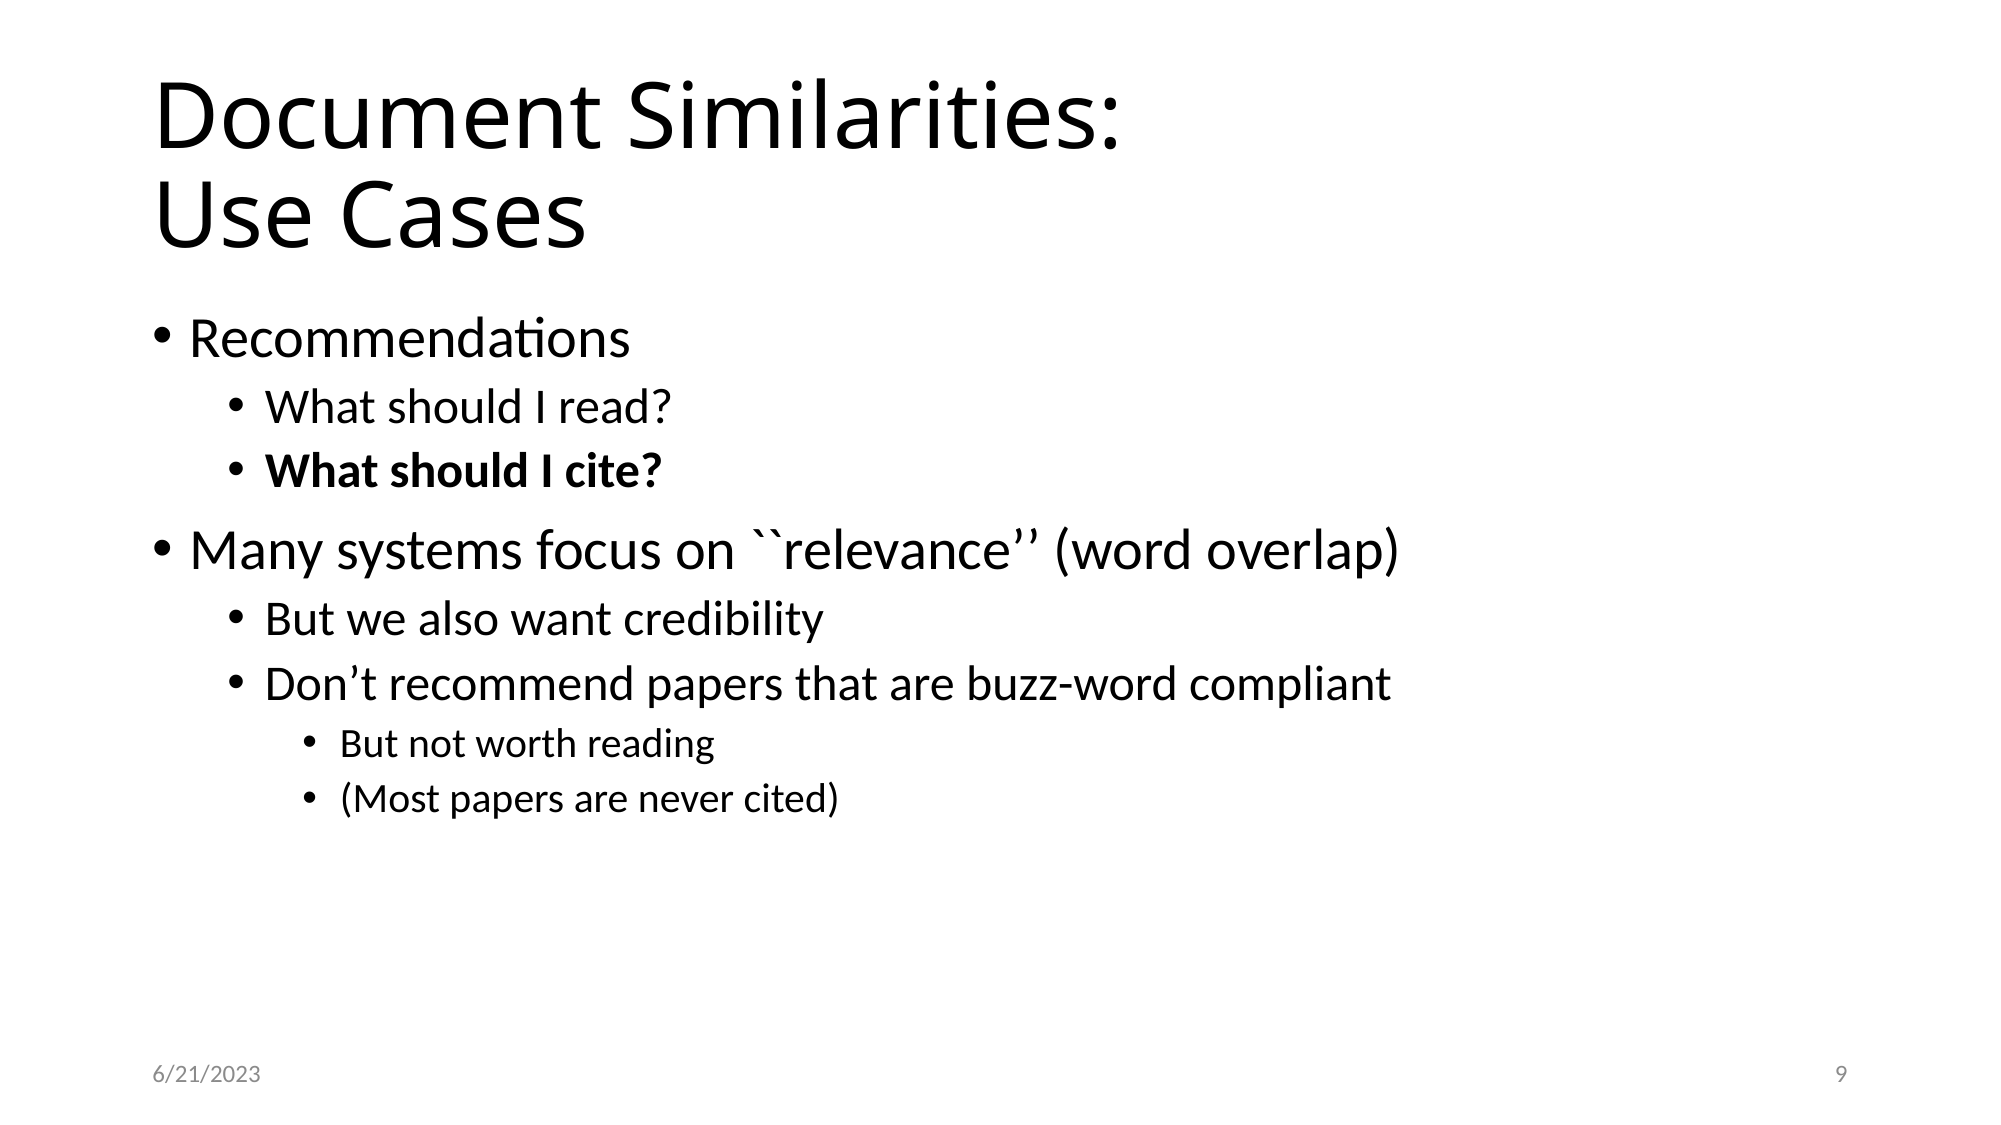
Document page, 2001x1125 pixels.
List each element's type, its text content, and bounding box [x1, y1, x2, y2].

slide_number 9 [1412, 1042, 1863, 1103]
title Document Similarities: Use Cases [137, 59, 1863, 278]
list Recommendations What should I read? What should I cite? Many systems focus on ``relevance’’ (word overlap) But we also want credibility Don’t recommend papers that are buzz-word compliant But not worth reading (Most papers are never cited) [137, 299, 1863, 1014]
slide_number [137, 1042, 588, 1103]
